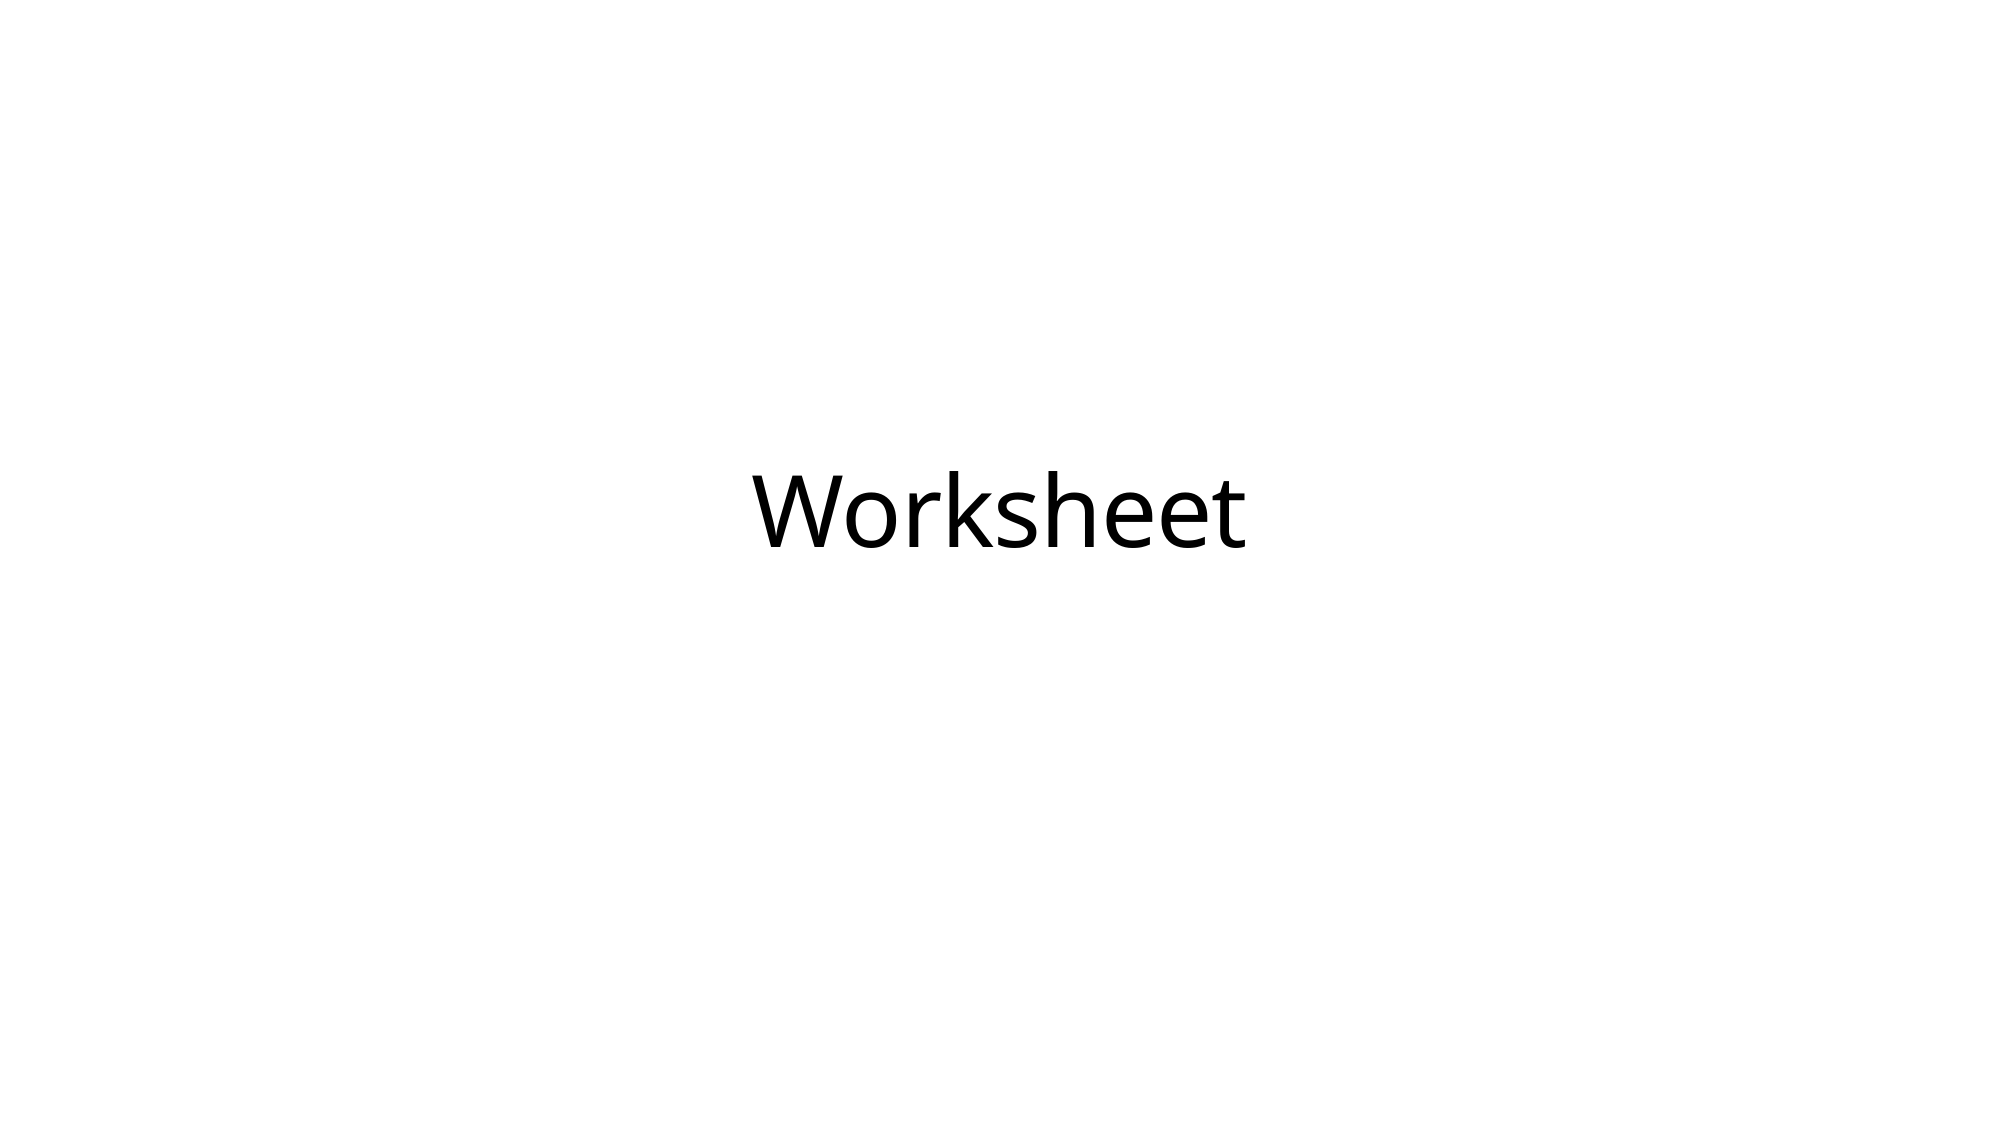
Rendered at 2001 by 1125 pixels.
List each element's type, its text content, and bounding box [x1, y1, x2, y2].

title Worksheet [137, 447, 1863, 638]
